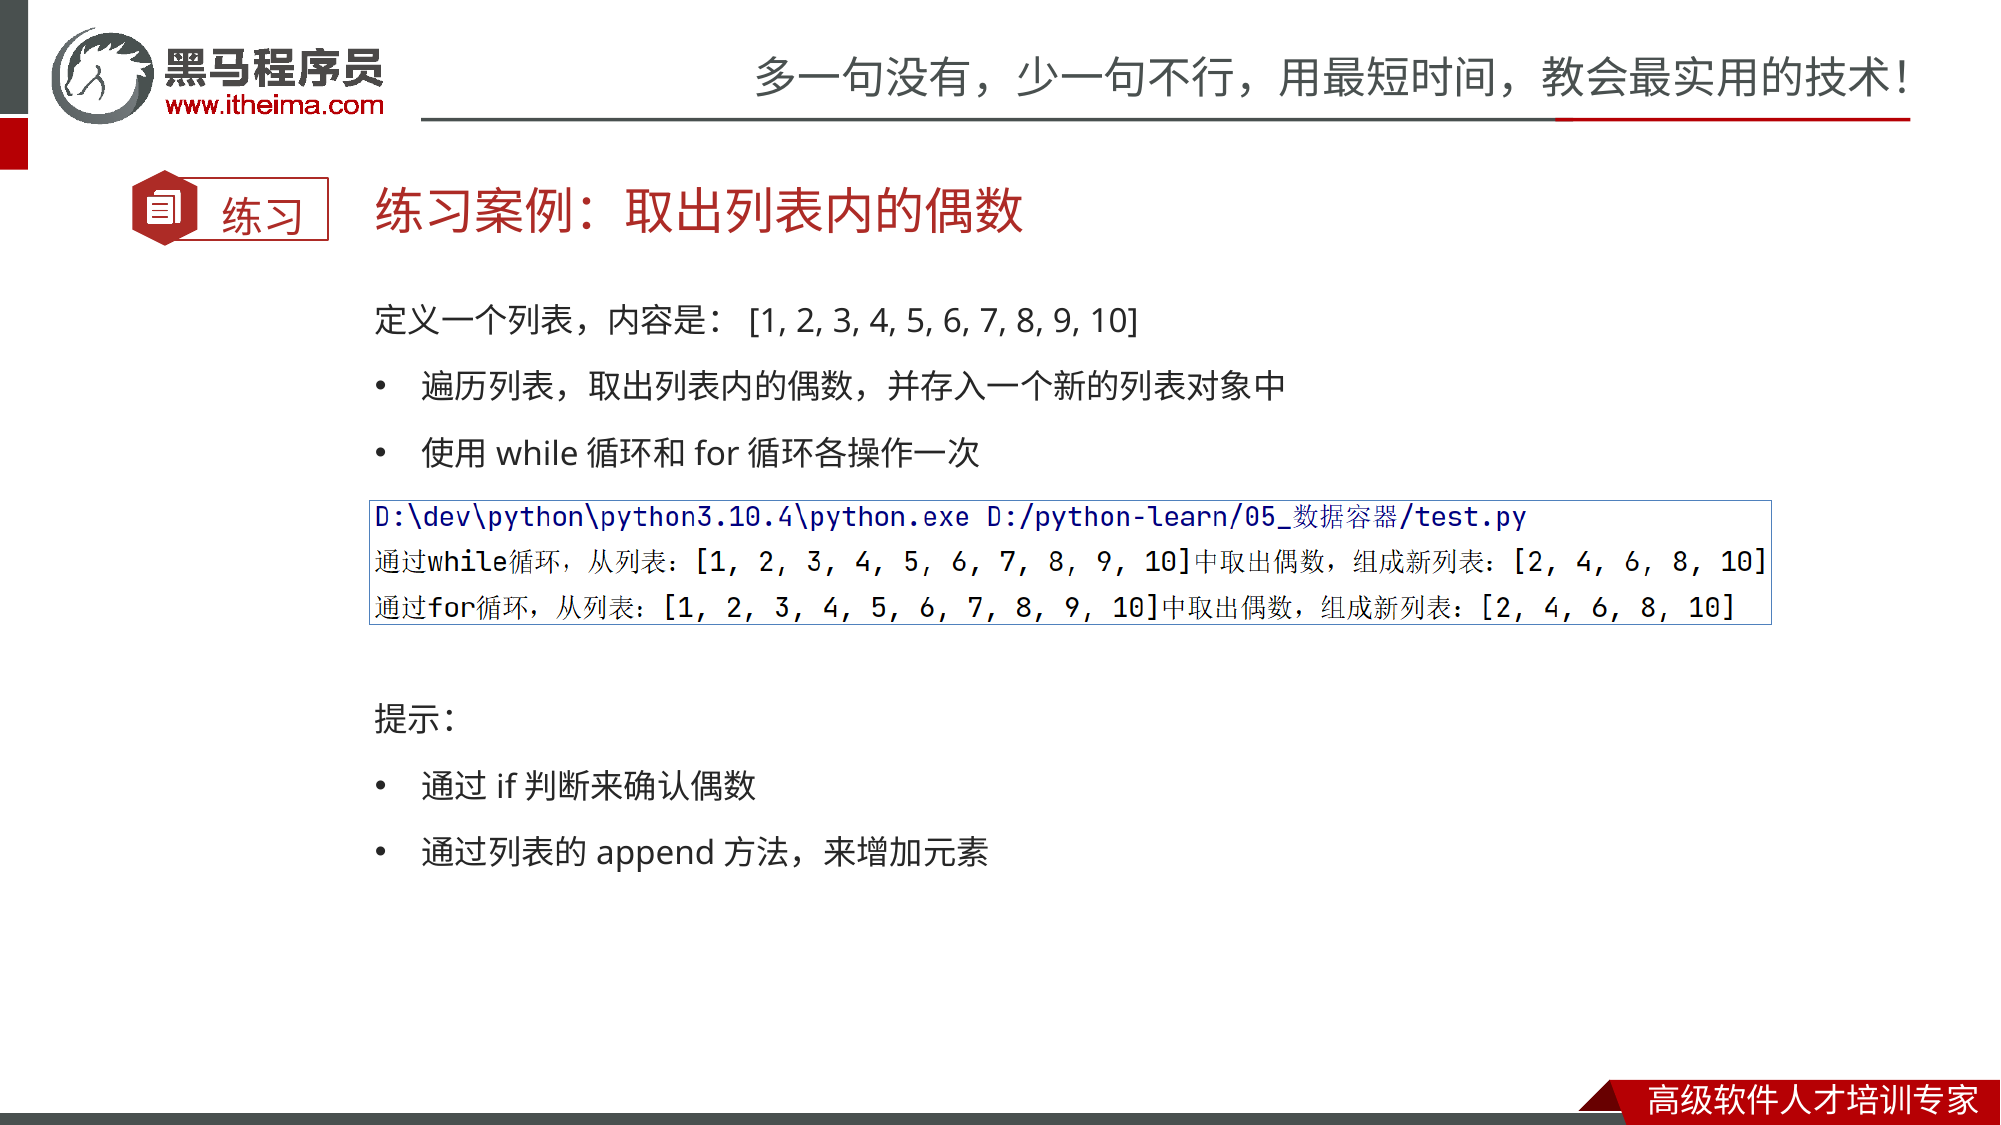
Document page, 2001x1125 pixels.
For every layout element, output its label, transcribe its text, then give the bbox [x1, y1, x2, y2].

picture [50, 26, 384, 125]
picture [369, 499, 1772, 626]
list 定义一个列表，内容是：[1, 2, 3, 4, 5, 6, 7, 8, 9, 10] 遍历列表，取出列表内的偶数，并存入一个新的列表对象中 使用while循环和for循环各操作一次 提示： 通过if判断来确认偶数 通过列表的append方法，来增加元素 [360, 271, 1872, 964]
picture [147, 190, 181, 224]
list 练习案例：取出列表内的偶数 [360, 166, 1872, 252]
